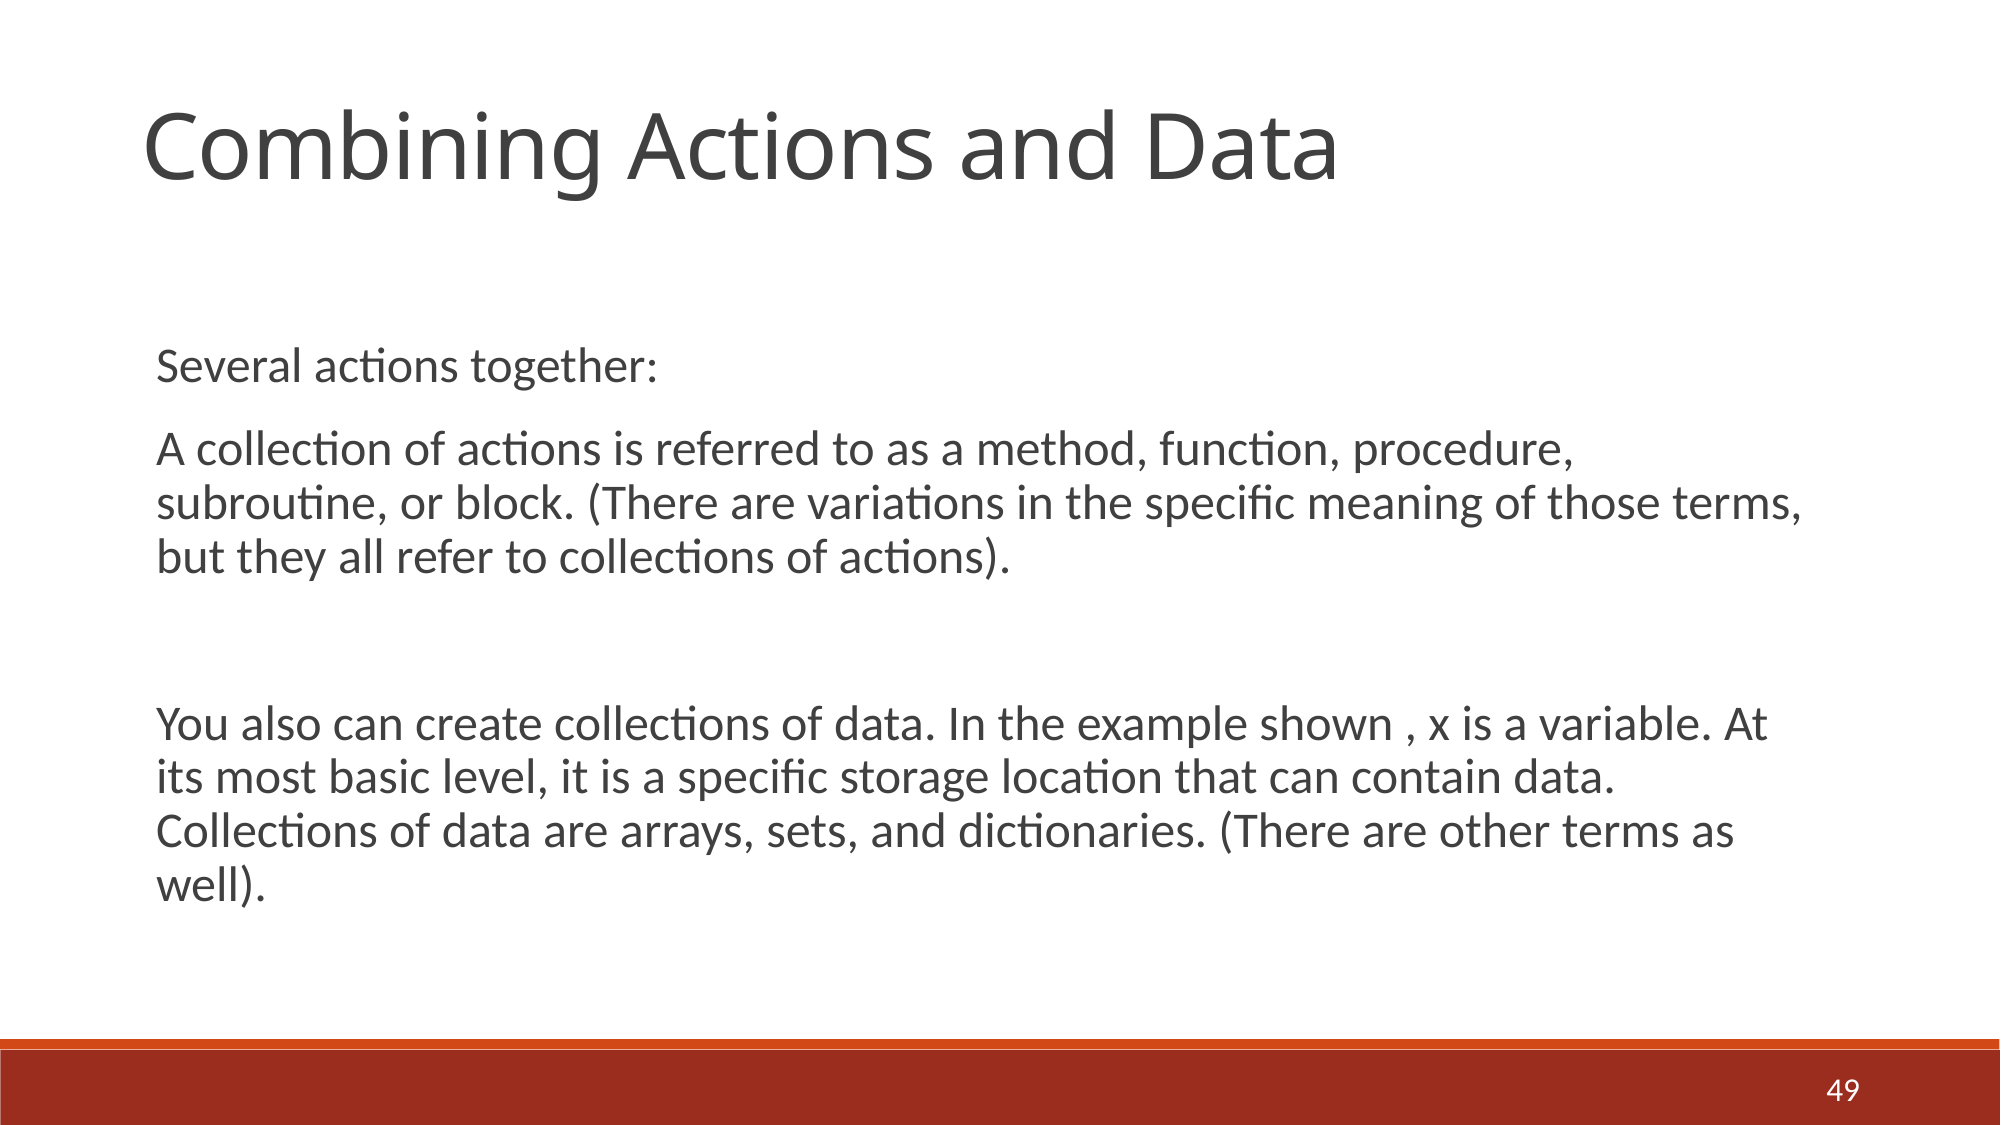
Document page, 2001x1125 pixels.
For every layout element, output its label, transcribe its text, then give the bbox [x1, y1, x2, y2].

slide_number 49 [126, 1061, 1875, 1115]
text_box Combining Actions and Data [126, 97, 1821, 332]
text_box Several actions together: A collection of actions is referred to as a method, function, procedure, subroutine, or block. (There are variations in the specific meaning of those terms, but they all refer to collections of actions). You also can create collections of data. In the example shown , x is a variable. At its most basic level, it is a specific storage location that can contain data. Collections of data are arrays, sets, and dictionaries. (There are other terms as well). [126, 332, 1830, 984]
